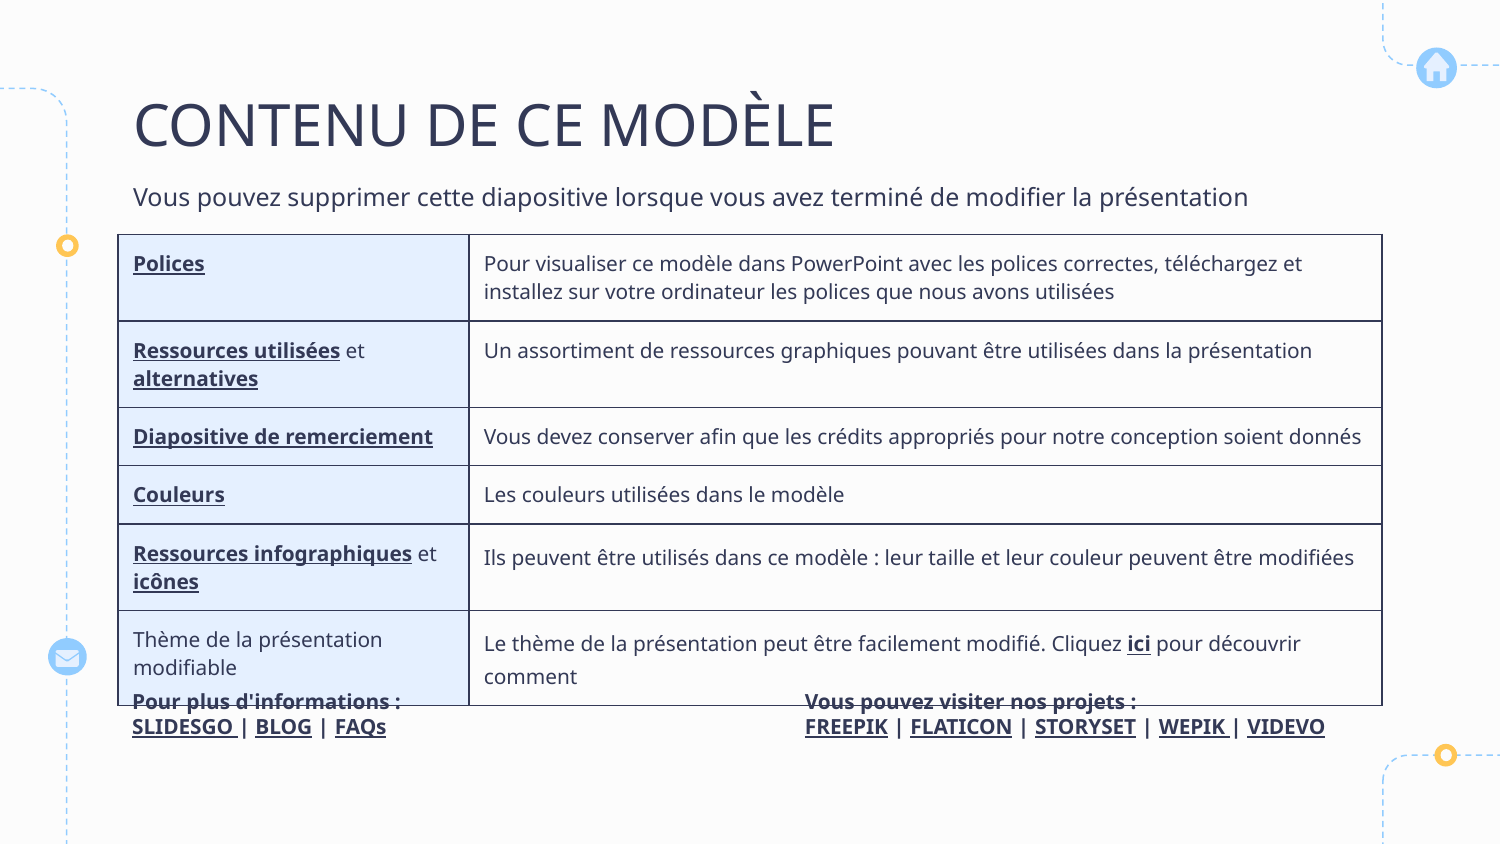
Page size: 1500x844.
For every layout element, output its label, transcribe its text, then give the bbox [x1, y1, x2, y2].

text_box Pour plus d'informations : SLIDESGO | BLOG | FAQs [116, 673, 709, 755]
table_cell Couleurs [119, 466, 468, 523]
table_cell Un assortiment de ressources graphiques pouvant être utilisées dans la présentation [470, 322, 1381, 407]
table_cell Ressources utilisées et alternatives [119, 322, 468, 407]
table_cell Ils peuvent être utilisés dans ce modèle : leur taille et leur couleur peuvent être modifiées [470, 525, 1381, 610]
text_box Vous pouvez visiter nos projets : FREEPIK | FLATICON | STORYSET | WEPIK | VIDEVO [789, 673, 1382, 755]
table_cell Diapositive de remerciement [119, 408, 468, 465]
list Vous pouvez supprimer cette diapositive lorsque vous avez terminé de modifier la présentation [118, 166, 1382, 222]
table_cell Ressources infographiques et icônes [119, 525, 468, 610]
table_cell Vous devez conserver afin que les crédits appropriés pour notre conception soient donnés [470, 408, 1381, 465]
table_header Pour visualiser ce modèle dans PowerPoint avec les polices correctes, téléchargez et installez sur votre ordinateur les polices que nous avons utilisées [470, 235, 1381, 320]
table_cell Le thème de la présentation peut être facilement modifié. Cliquez ici pour découvrir comment [470, 611, 1381, 705]
table_header Polices [119, 235, 468, 320]
table_cell Les couleurs utilisées dans le modèle [470, 466, 1381, 523]
table_cell Thème de la présentation modifiable [119, 611, 468, 673]
title CONTENU DE CE MODÈLE [118, 72, 1382, 166]
